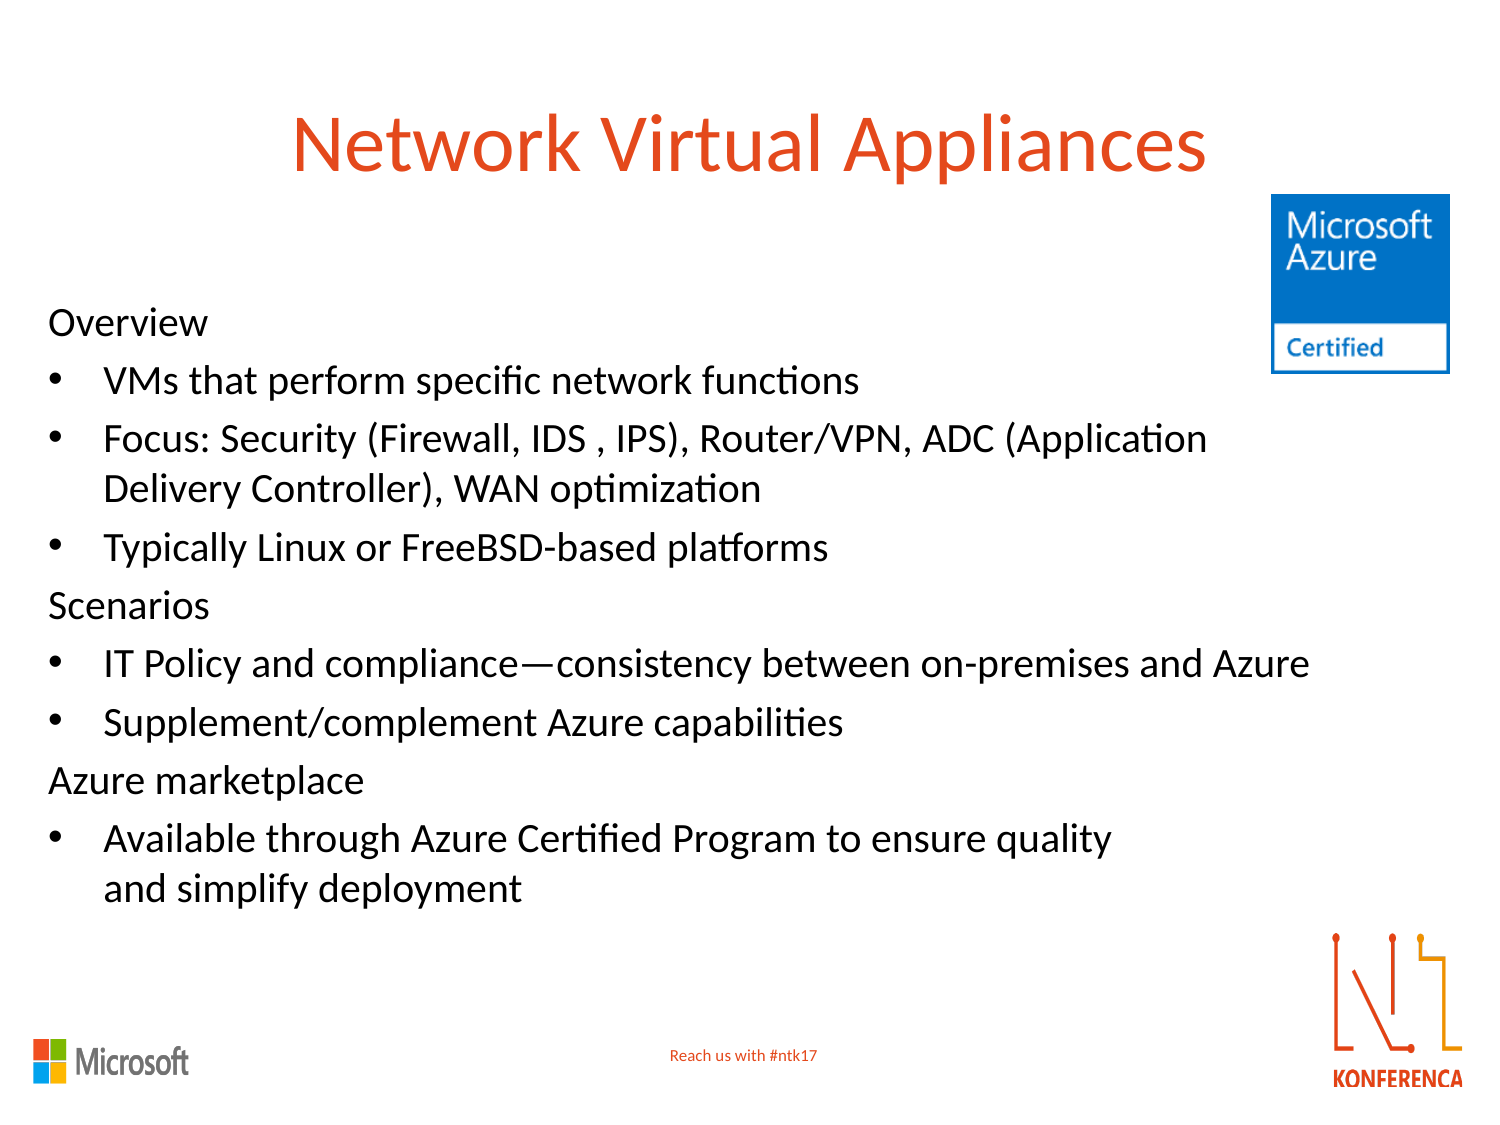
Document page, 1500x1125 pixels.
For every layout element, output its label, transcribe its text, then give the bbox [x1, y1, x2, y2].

list Overview VMs that perform specific network functions Focus: Security (Firewall, IDS , IPS), Router/VPN, ADC (Application Delivery Controller), WAN optimization Typically Linux or FreeBSD-based platforms Scenarios IT Policy and compliance—consistency between on-premises and Azure Supplement/complement Azure capabilities Azure marketplace Available through Azure Certified Program to ensure quality and simplify deployment [33, 286, 1467, 939]
title Network Virtual Appliances [75, 45, 1425, 233]
picture [1270, 194, 1451, 374]
picture [33, 1012, 210, 1100]
